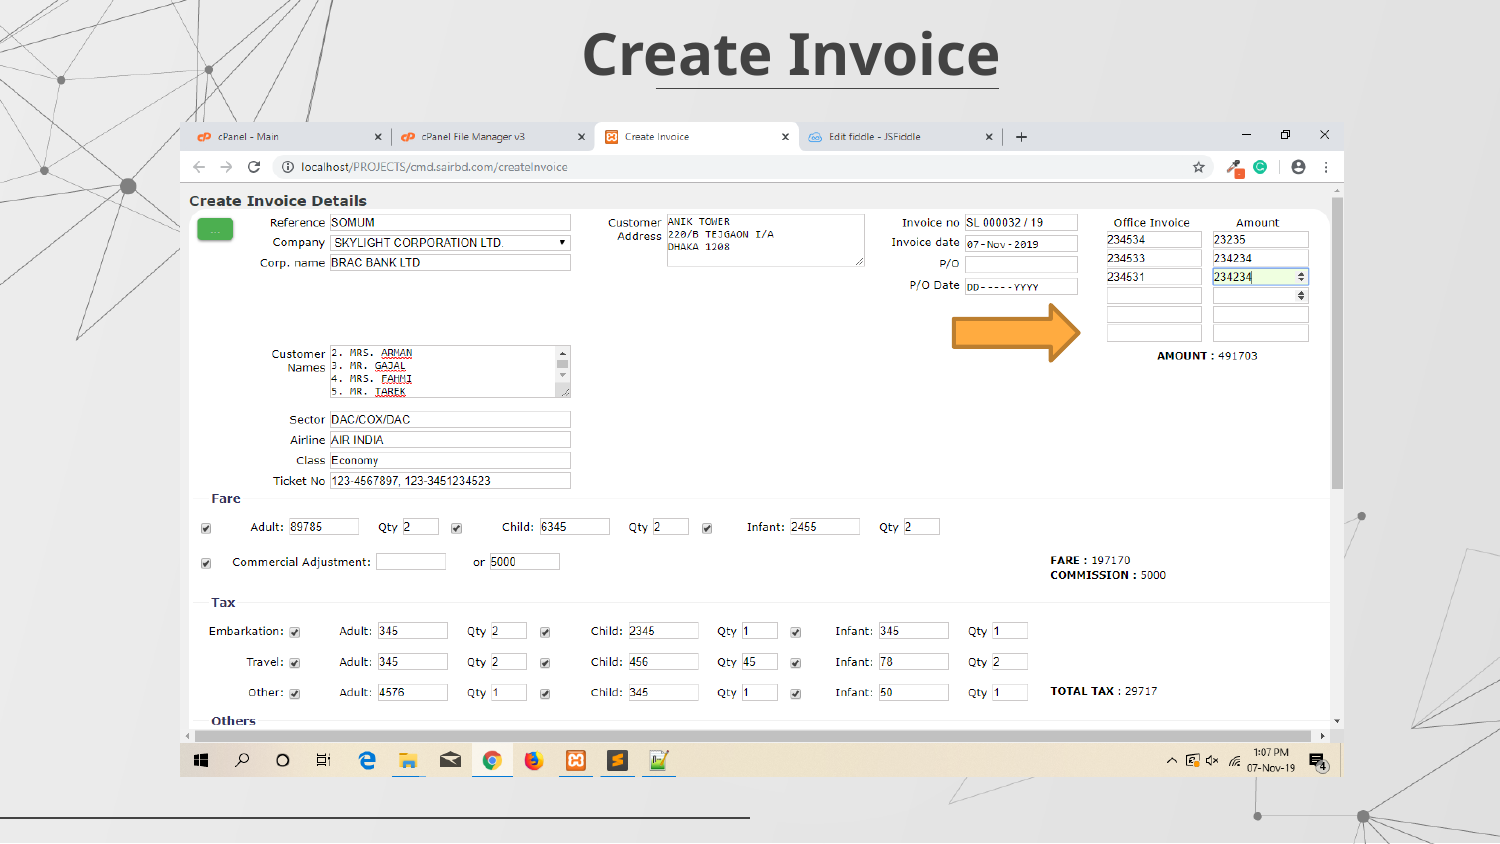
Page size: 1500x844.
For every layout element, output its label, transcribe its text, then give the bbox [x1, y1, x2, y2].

title Create Invoice [424, 9, 1017, 103]
picture [0, 0, 1500, 844]
